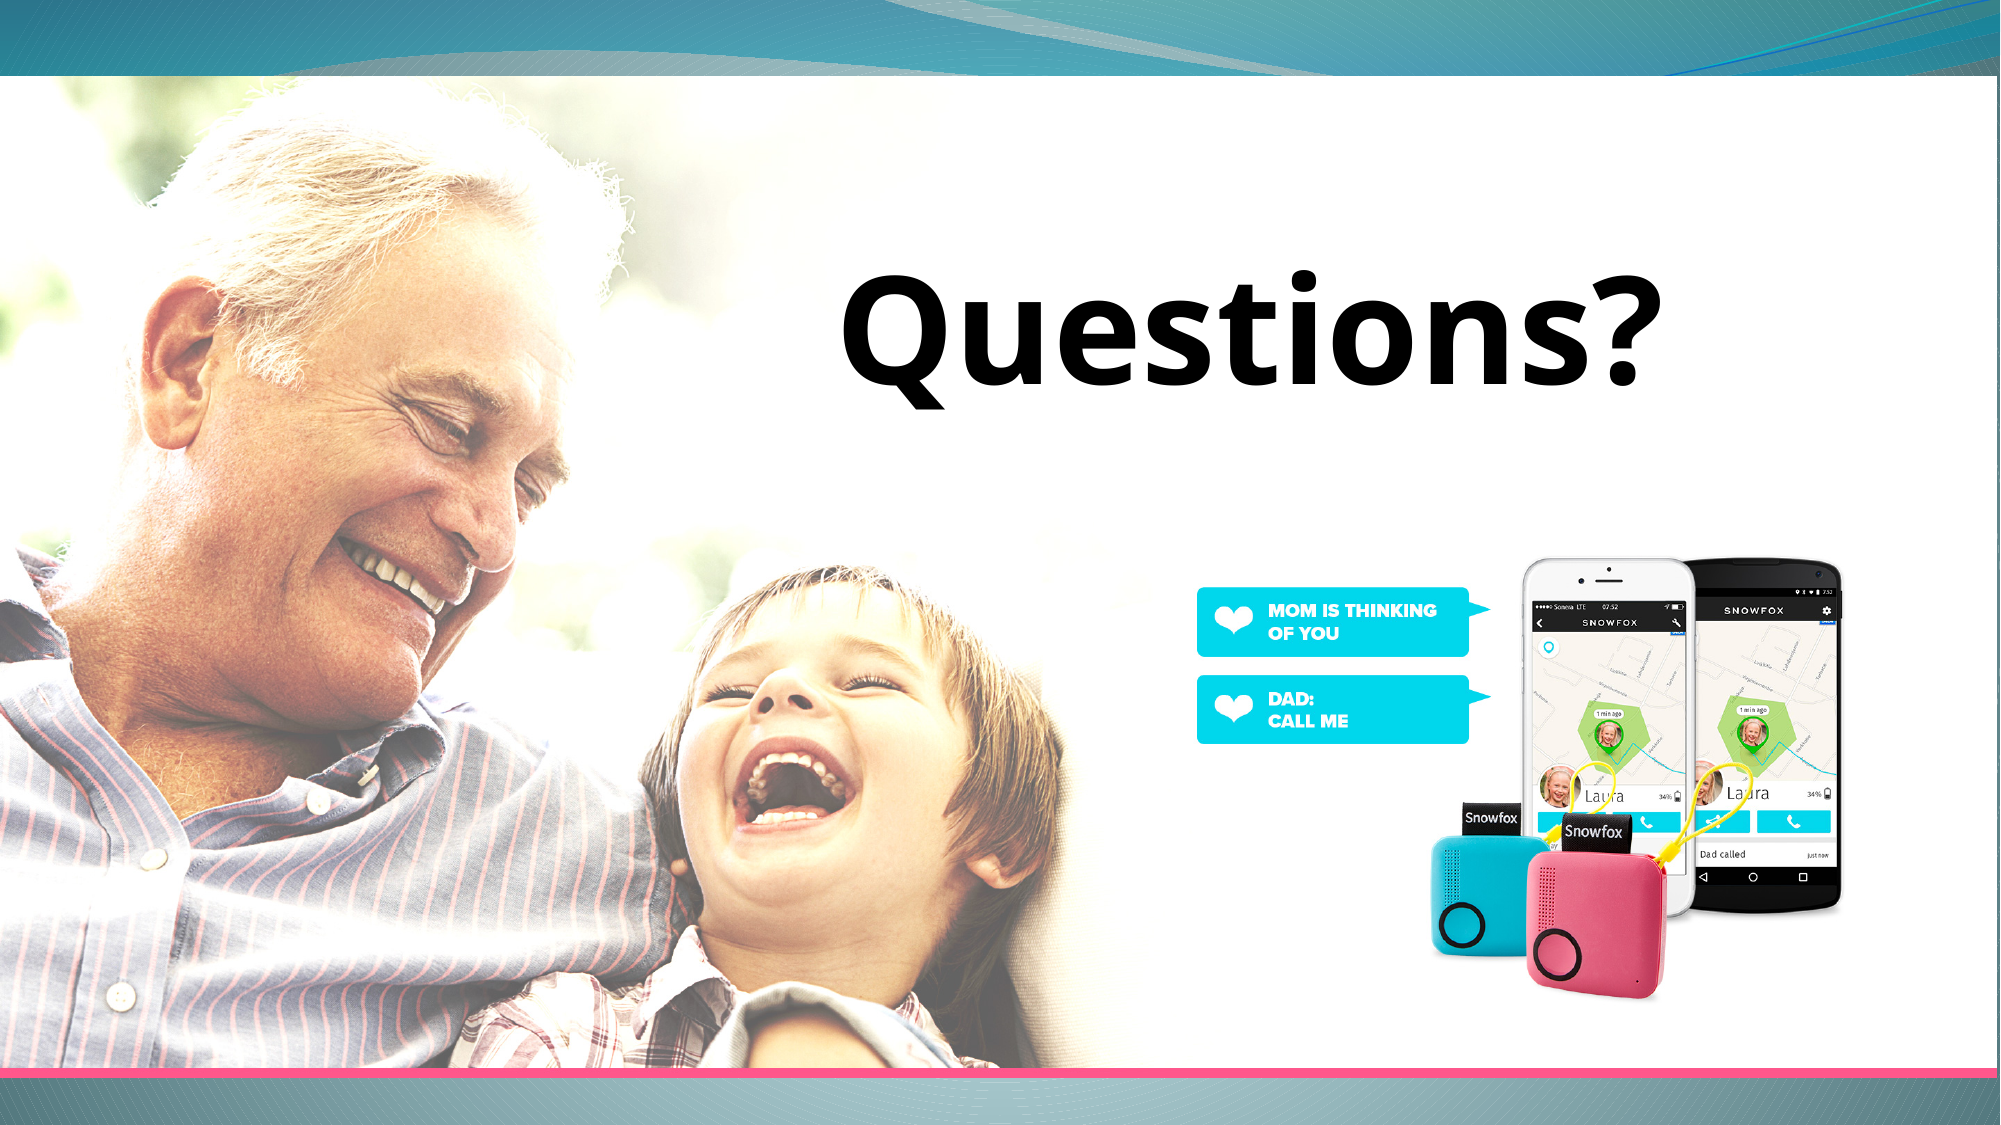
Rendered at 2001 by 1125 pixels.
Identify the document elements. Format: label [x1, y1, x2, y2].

picture [0, 76, 1998, 1079]
